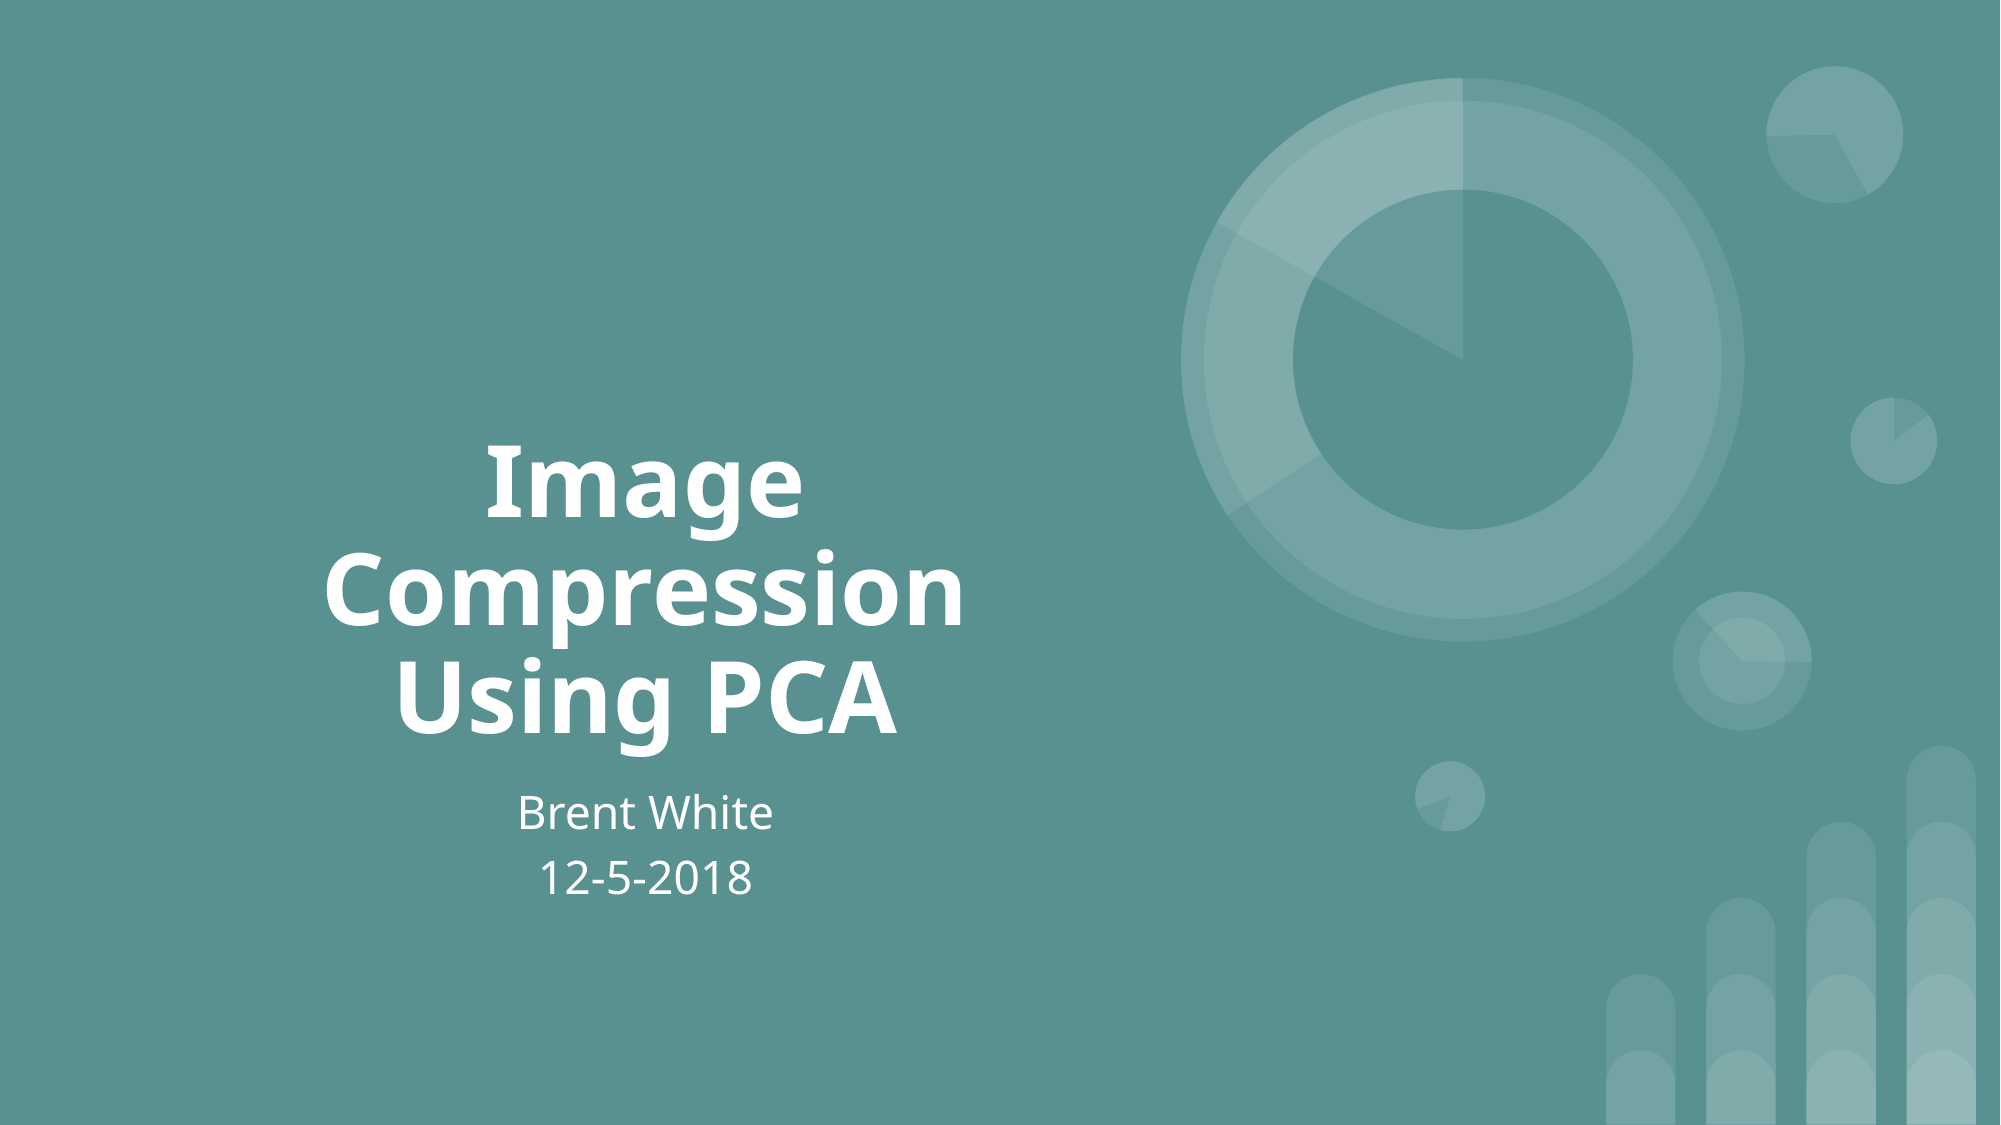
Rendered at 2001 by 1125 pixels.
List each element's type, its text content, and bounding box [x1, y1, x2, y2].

subtitle Brent White 12-5-2018 [180, 786, 1111, 939]
title Image Compression Using PCA [180, 352, 1111, 763]
